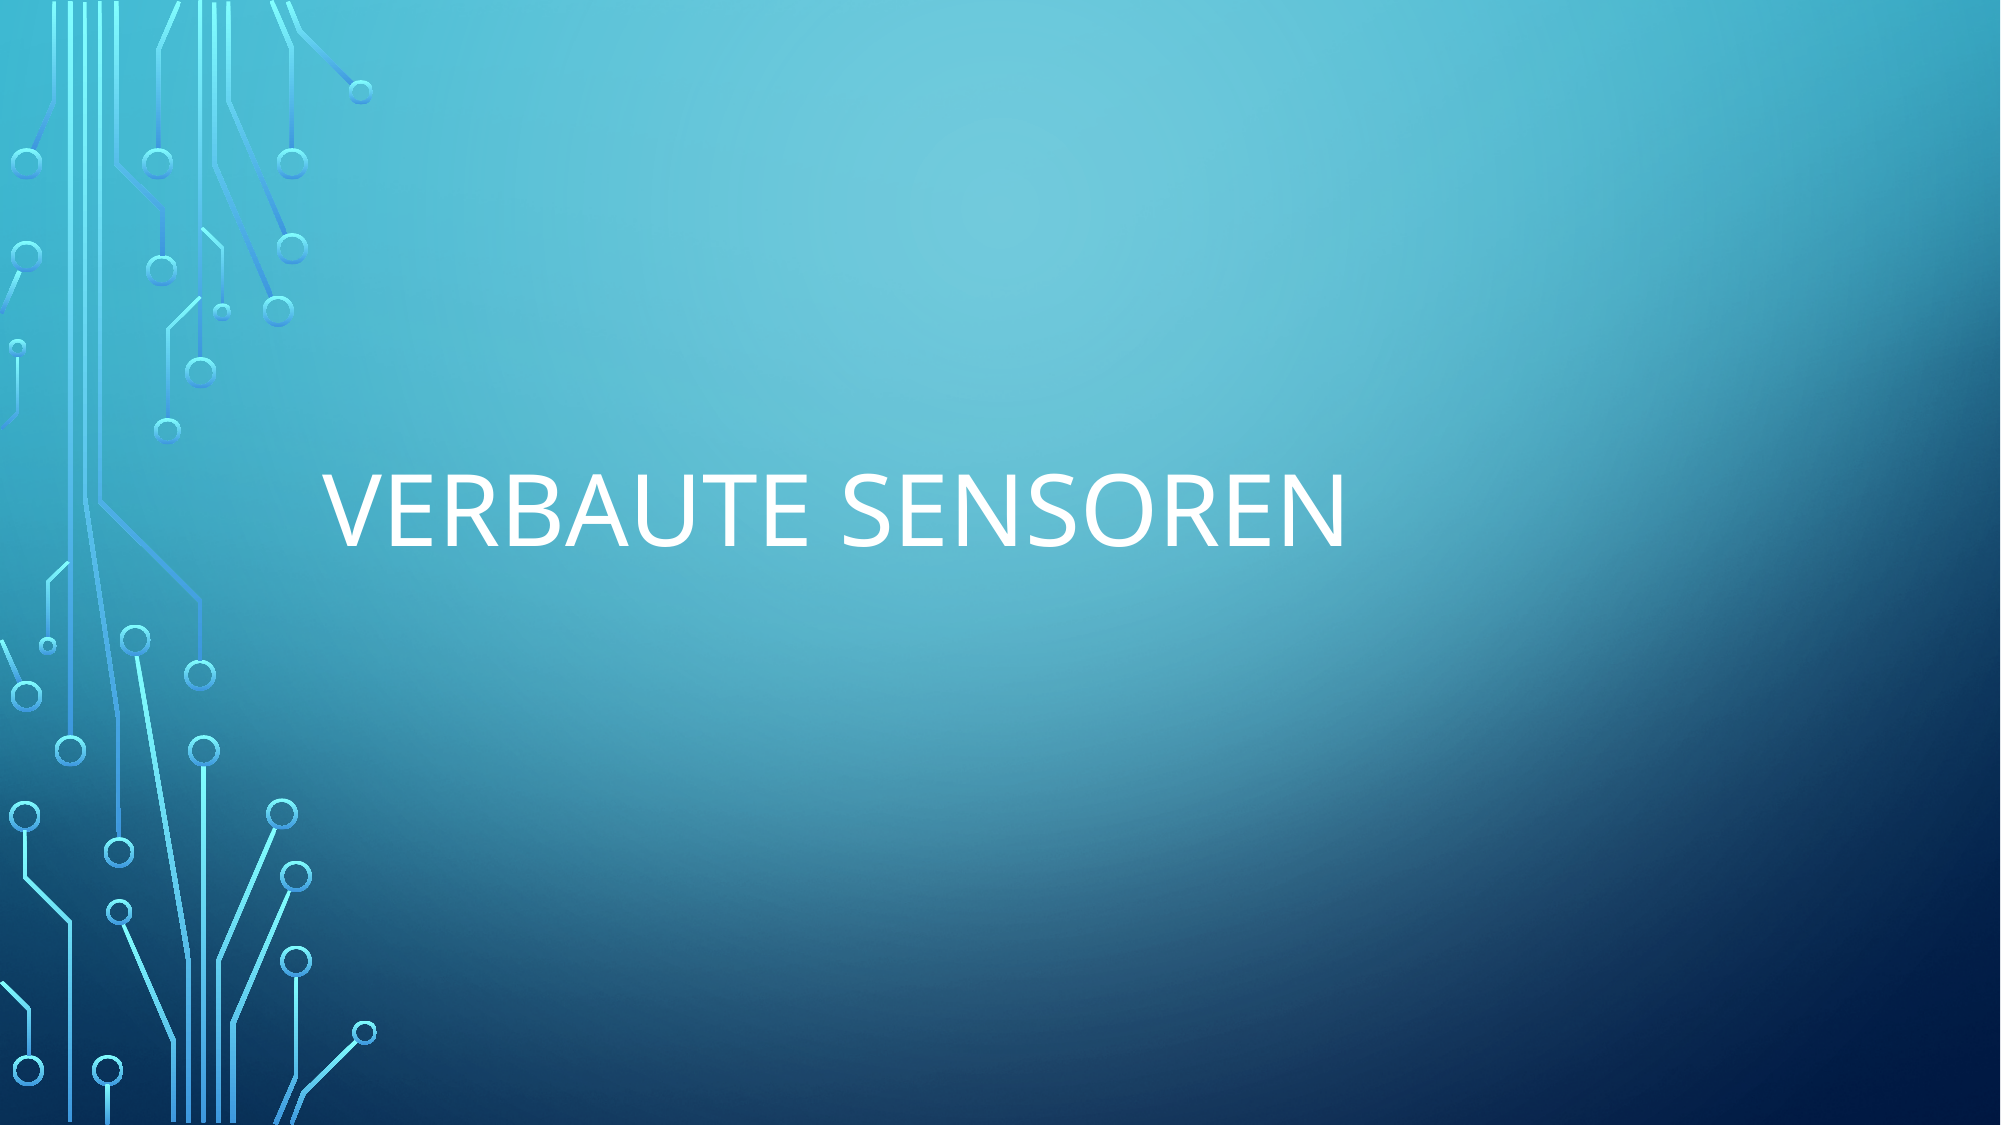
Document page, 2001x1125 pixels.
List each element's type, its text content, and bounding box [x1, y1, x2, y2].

title Verbaute Sensoren [307, 184, 1750, 576]
